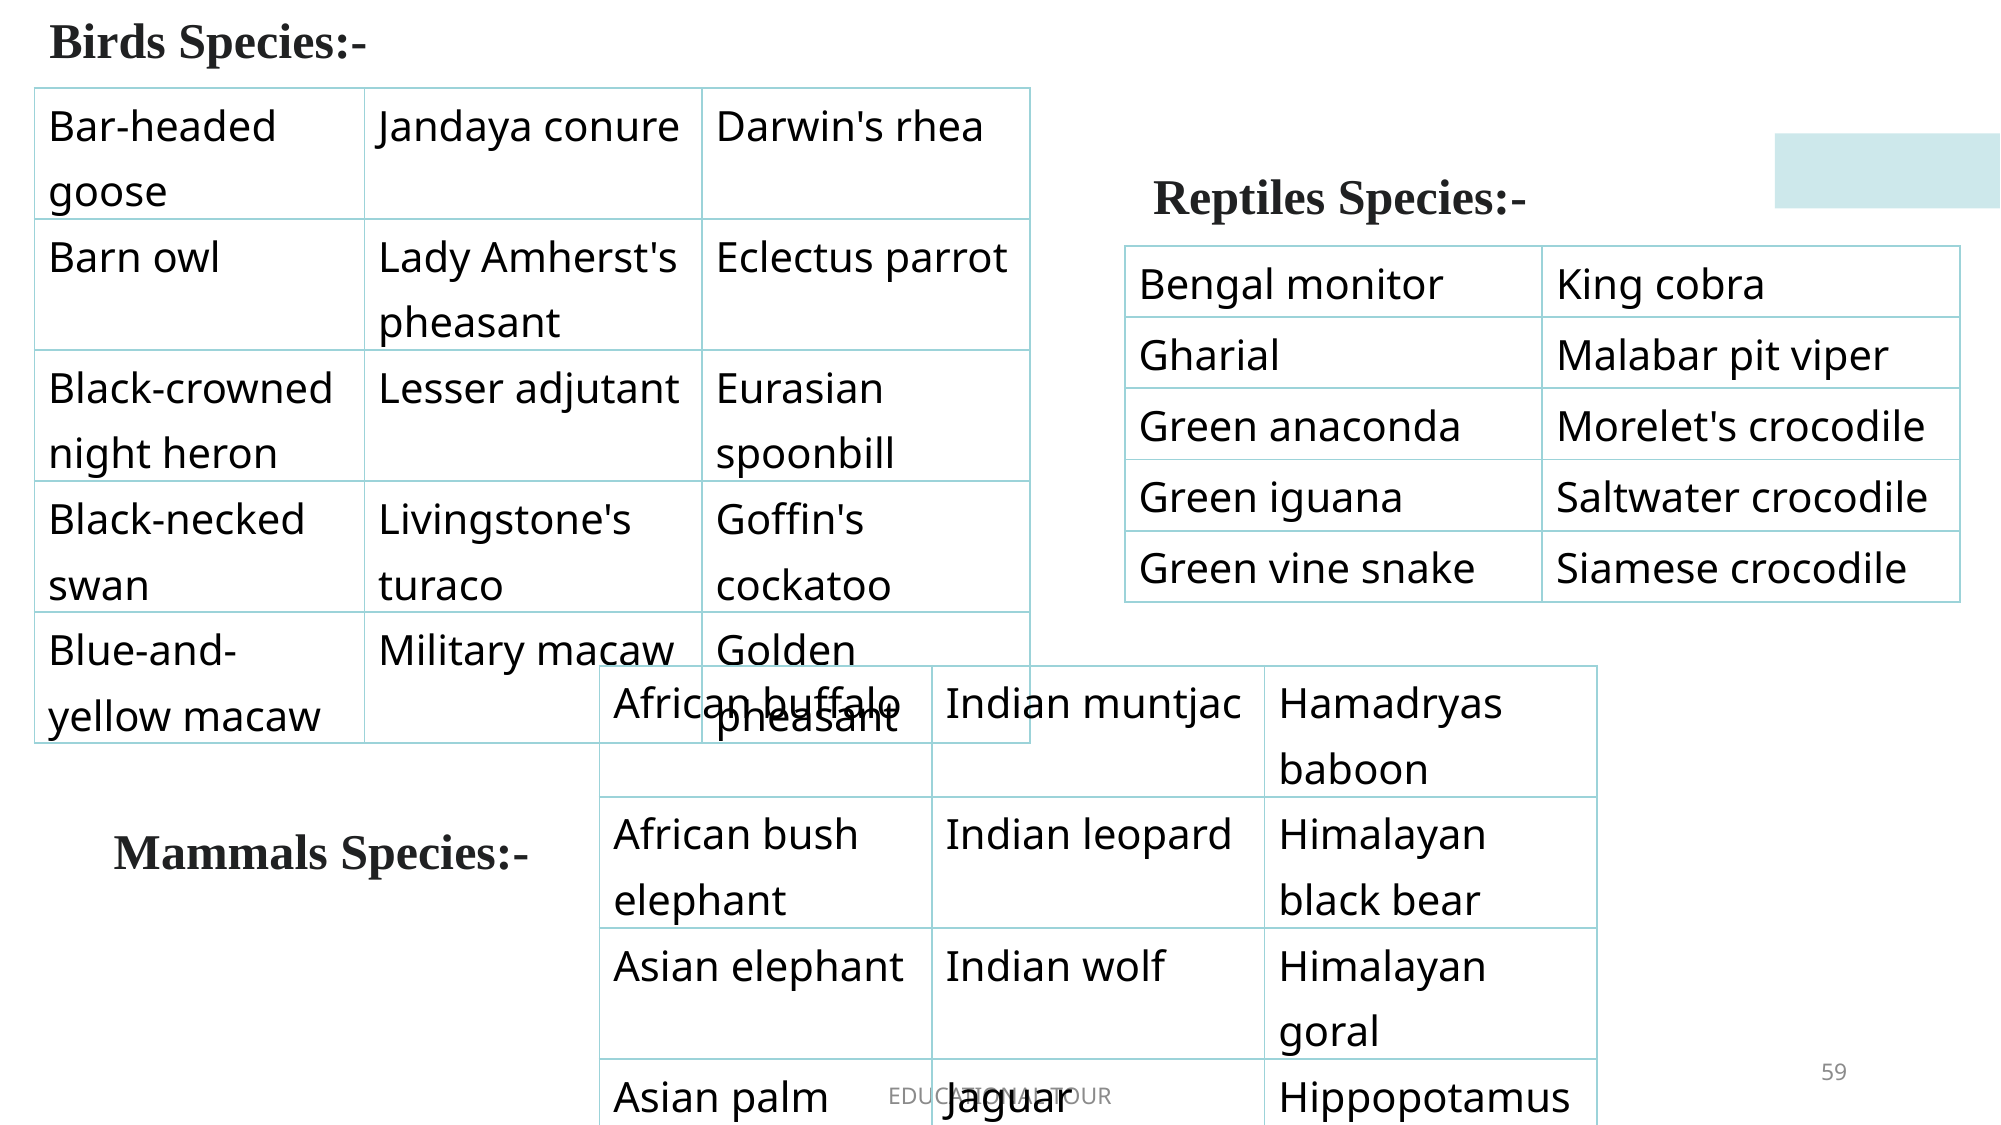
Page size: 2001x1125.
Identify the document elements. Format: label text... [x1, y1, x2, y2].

table_cell Asian elephant [600, 929, 931, 1058]
table_cell Livingstone's turaco [365, 482, 701, 611]
slide_number 59 [1598, 1042, 1863, 1103]
table_header Bengal monitor [1126, 247, 1541, 316]
table_cell Lesser adjutant [365, 351, 701, 480]
table_header Hamadryas baboon [1265, 667, 1596, 796]
table_header Bar-headed goose [35, 121, 364, 218]
text_box Mammals Species:- [99, 812, 545, 888]
table_cell Jaguar [933, 1060, 1264, 1125]
table_cell Barn owl [35, 220, 364, 349]
text_box Birds Species:- [34, 0, 484, 121]
table_cell Eclectus parrot [703, 220, 1029, 349]
table_cell Golden pheasant [703, 613, 1029, 665]
table_cell Blue-and-yellow macaw [35, 613, 364, 742]
table_cell Morelet's crocodile [1543, 389, 1959, 459]
table_cell Indian leopard [933, 798, 1264, 927]
table_cell Green vine snake [1126, 532, 1541, 601]
table_cell Gharial [1126, 318, 1541, 387]
table_cell Eurasian spoonbill [703, 351, 1029, 480]
table_cell Lady Amherst's pheasant [365, 220, 701, 349]
table_cell Goffin's cockatoo [703, 482, 1029, 611]
table_header Indian muntjac [933, 667, 1264, 796]
table_cell Black-necked swan [35, 482, 364, 611]
text_box Reptiles Species:- [1138, 157, 1641, 233]
table_cell Himalayan goral [1265, 929, 1596, 1058]
table_cell Black-crowned night heron [35, 351, 364, 480]
table_header King cobra [1543, 247, 1959, 316]
table_cell Malabar pit viper [1543, 318, 1959, 387]
table_cell Asian palm civet [600, 1060, 931, 1125]
table_header Darwin's rhea [703, 89, 1029, 218]
table_cell Siamese crocodile [1543, 532, 1959, 601]
table_cell Himalayan black bear [1265, 798, 1596, 927]
table_cell Military macaw [365, 613, 701, 742]
table_cell Saltwater crocodile [1543, 460, 1959, 530]
table_cell Green iguana [1126, 460, 1541, 530]
table_cell Green anaconda [1126, 389, 1541, 459]
table_header Jandaya conure [365, 89, 701, 218]
table_header African buffalo [600, 667, 931, 796]
table_cell Hippopotamus [1265, 1060, 1596, 1125]
table_cell African bush elephant [600, 798, 931, 927]
table_cell Indian wolf [933, 929, 1264, 1058]
